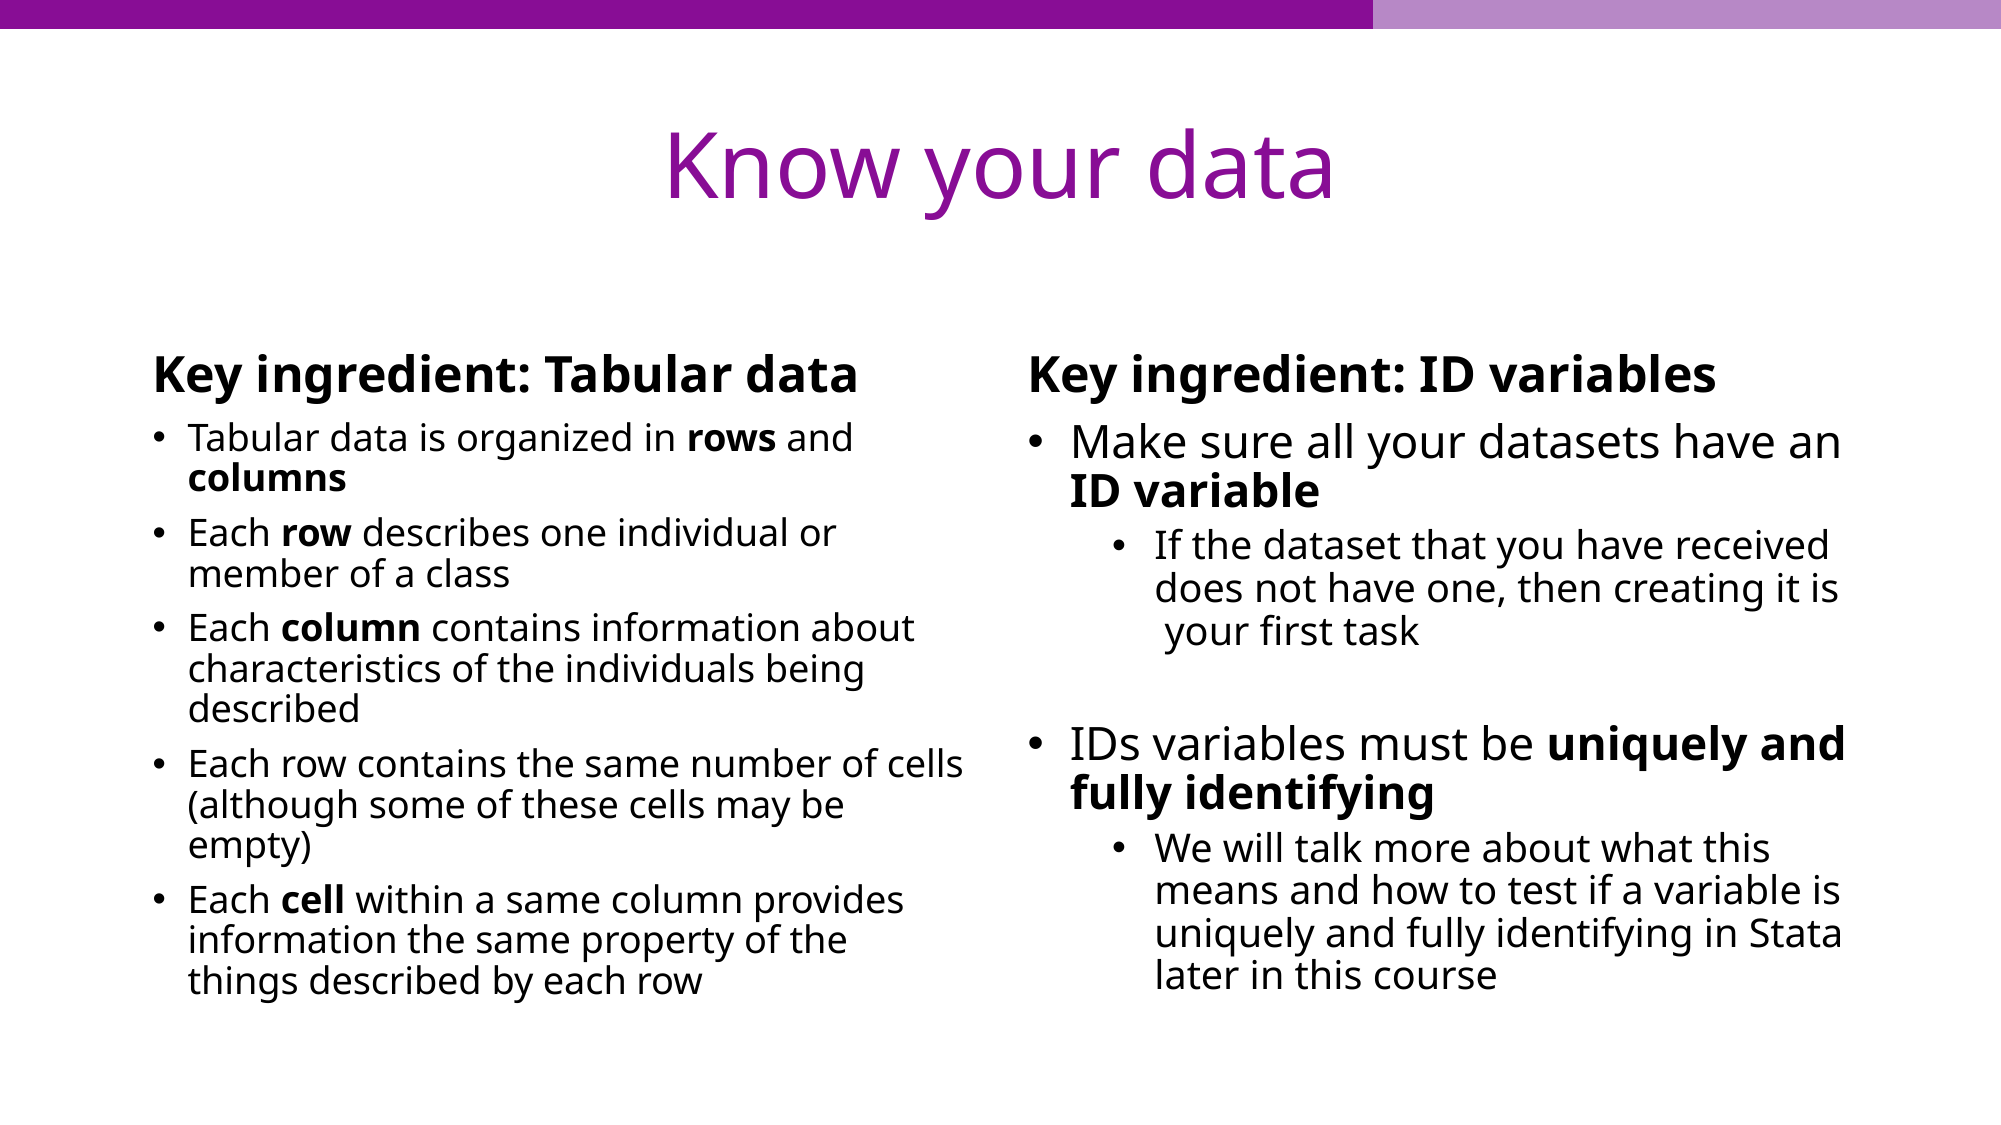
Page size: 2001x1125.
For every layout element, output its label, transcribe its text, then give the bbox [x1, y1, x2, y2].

title Know your data [137, 59, 1863, 278]
list Key ingredient: Tabular data [137, 275, 984, 410]
list Key ingredient: ID variables [1012, 275, 1863, 410]
list Make sure all your datasets have an ID variable If the dataset that you have received does not have one, then creating it is your first task IDs variables must be uniquely and fully identifying We will talk more about what this means and how to test if a variable is uniquely and fully identifying in Stata later in this course [1012, 410, 1863, 1016]
list Tabular data is organized in rows and columns Each row describes one individual or member of a class Each column contains information about characteristics of the individuals being described Each row contains the same number of cells (although some of these cells may be empty) Each cell within a same column provides information the same property of the things described by each row [137, 410, 984, 1016]
